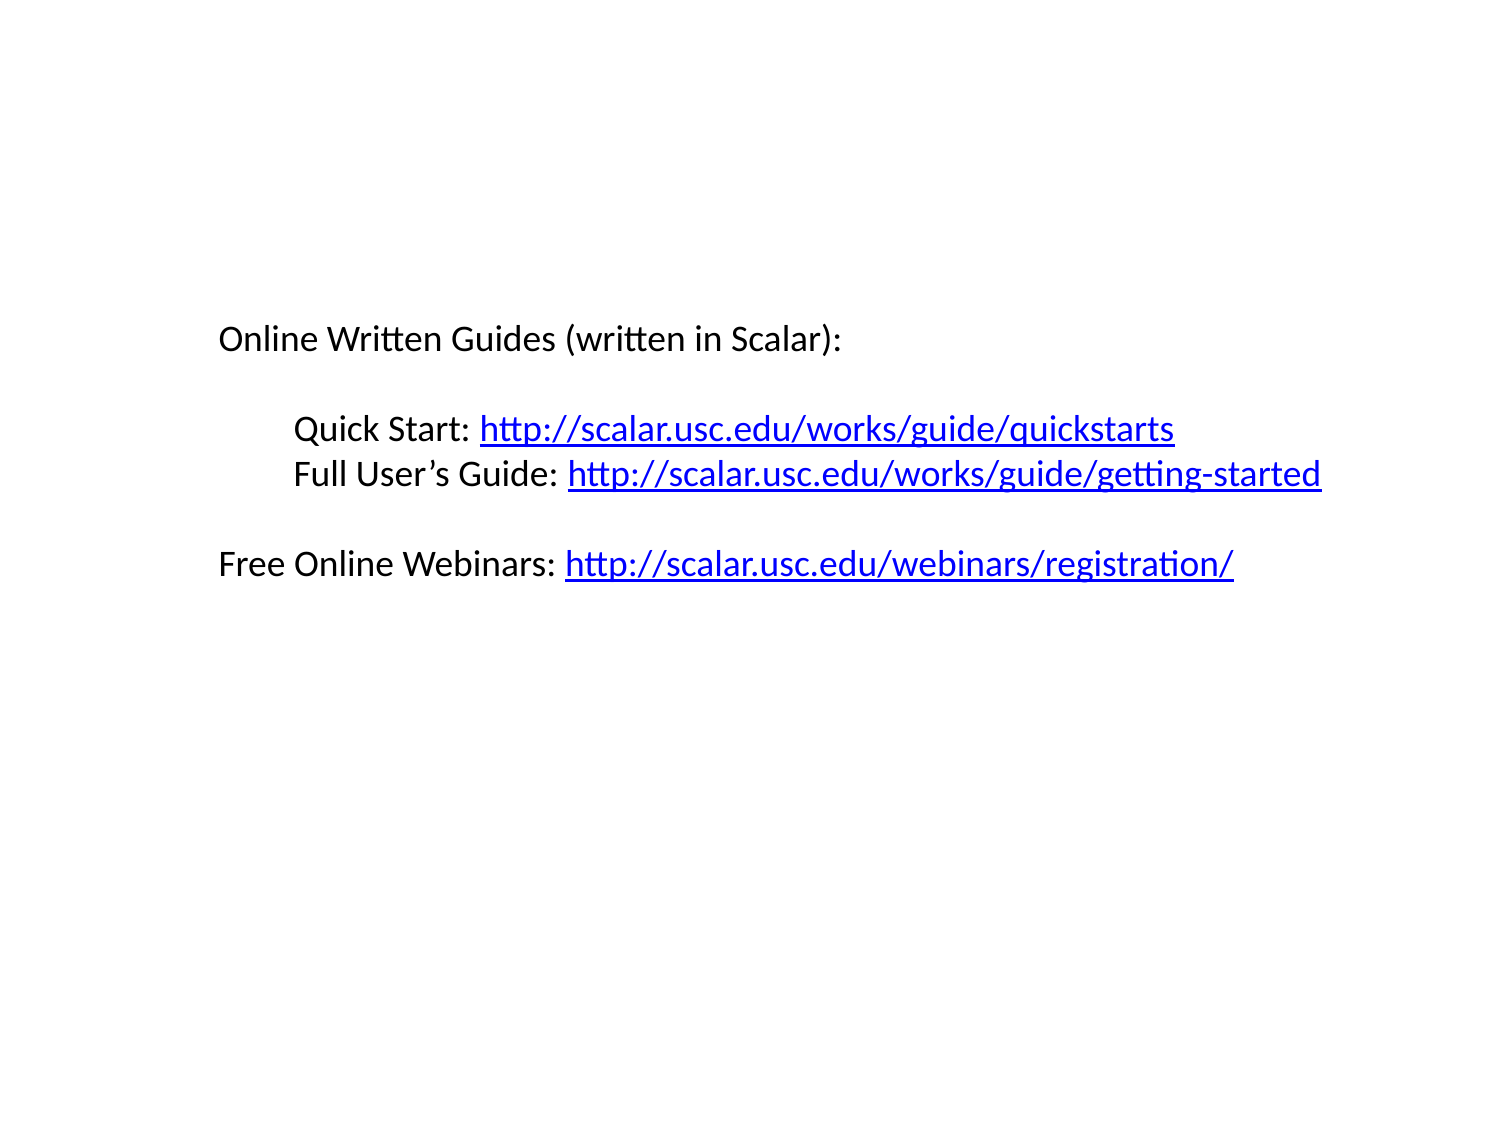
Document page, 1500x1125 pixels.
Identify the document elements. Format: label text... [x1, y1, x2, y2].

text_box Online Written Guides (written in Scalar): Quick Start: http://scalar.usc.edu/works/guide/quickstarts Full User’s Guide: http://scalar.usc.edu/works/guide/getting-started Free Online Webinars: http://scalar.usc.edu/webinars/registration/ [203, 306, 1393, 641]
